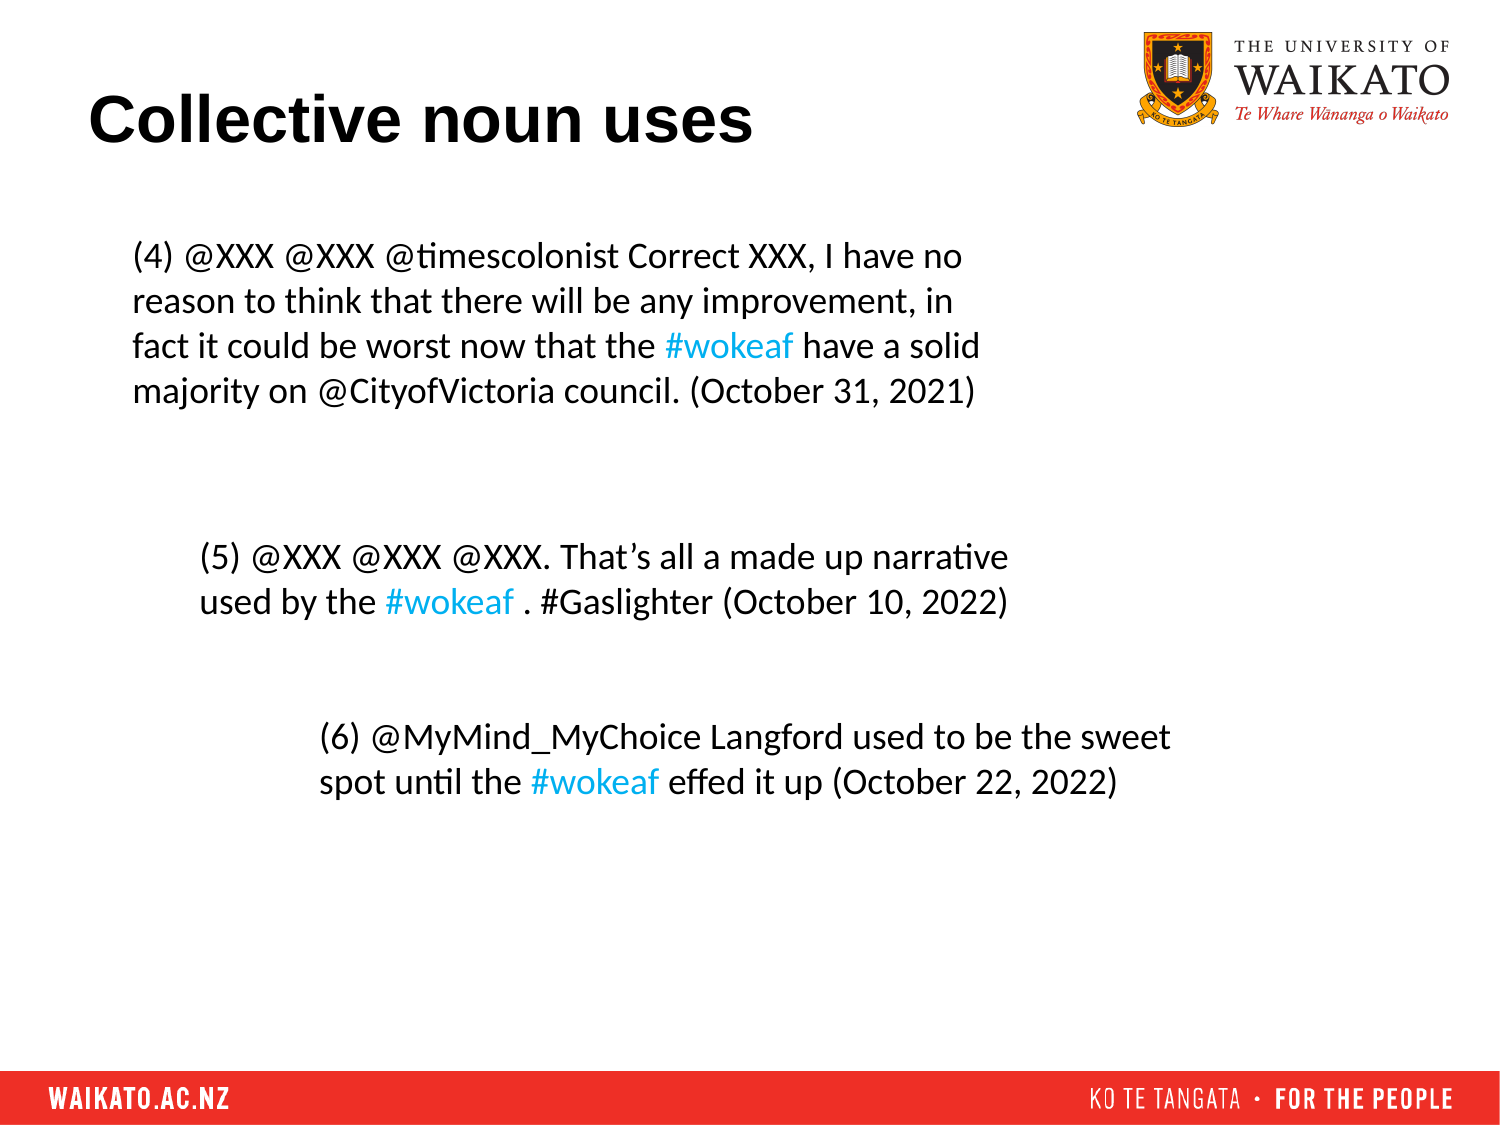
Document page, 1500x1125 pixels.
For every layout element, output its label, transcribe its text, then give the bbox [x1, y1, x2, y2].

text_box (4) @XXX @XXX @timescolonist Correct XXX, I have no reason to think that there will be any improvement, in fact it could be worst now that the #wokeaf have a solid majority on @CityofVictoria council. (October 31, 2021) [117, 223, 1014, 418]
picture [0, 1071, 1500, 1125]
text_box (5) @XXX @XXX @XXX. That’s all a made up narrative used by the #wokeaf . #Gaslighter (October 10, 2022) [184, 524, 1056, 629]
picture [1137, 32, 1449, 127]
title Collective noun uses [73, 0, 1033, 165]
text_box (6) @MyMind_MyChoice Langford used to be the sweet spot until the #wokeaf effed it up (October 22, 2022) [304, 704, 1196, 810]
